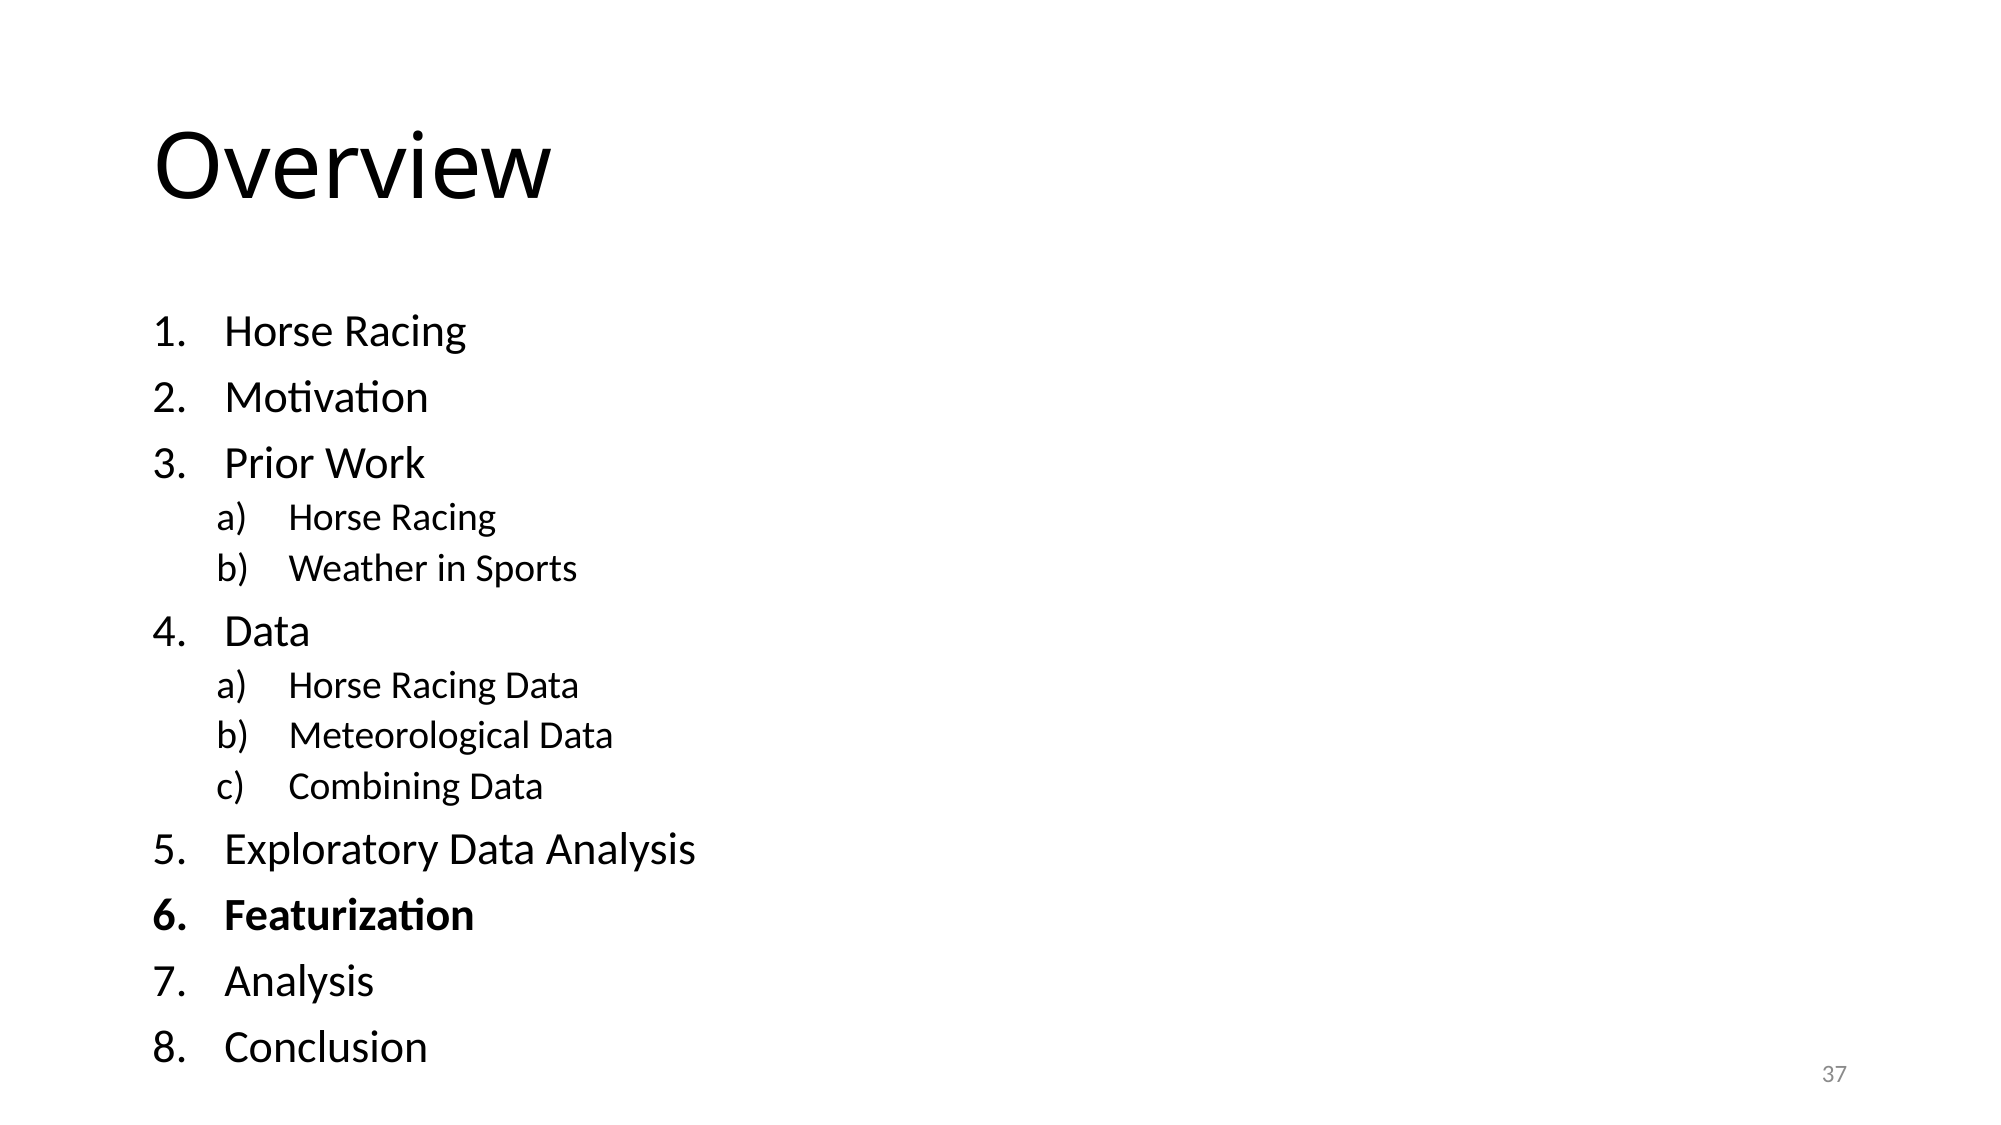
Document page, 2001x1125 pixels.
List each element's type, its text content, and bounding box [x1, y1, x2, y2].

title Overview [137, 59, 1863, 278]
slide_number 37 [1412, 1042, 1863, 1103]
list Horse Racing Motivation Prior Work Horse Racing Weather in Sports Data Horse Racing Data Meteorological Data Combining Data Exploratory Data Analysis Featurization Analysis Conclusion [137, 299, 1863, 1087]
